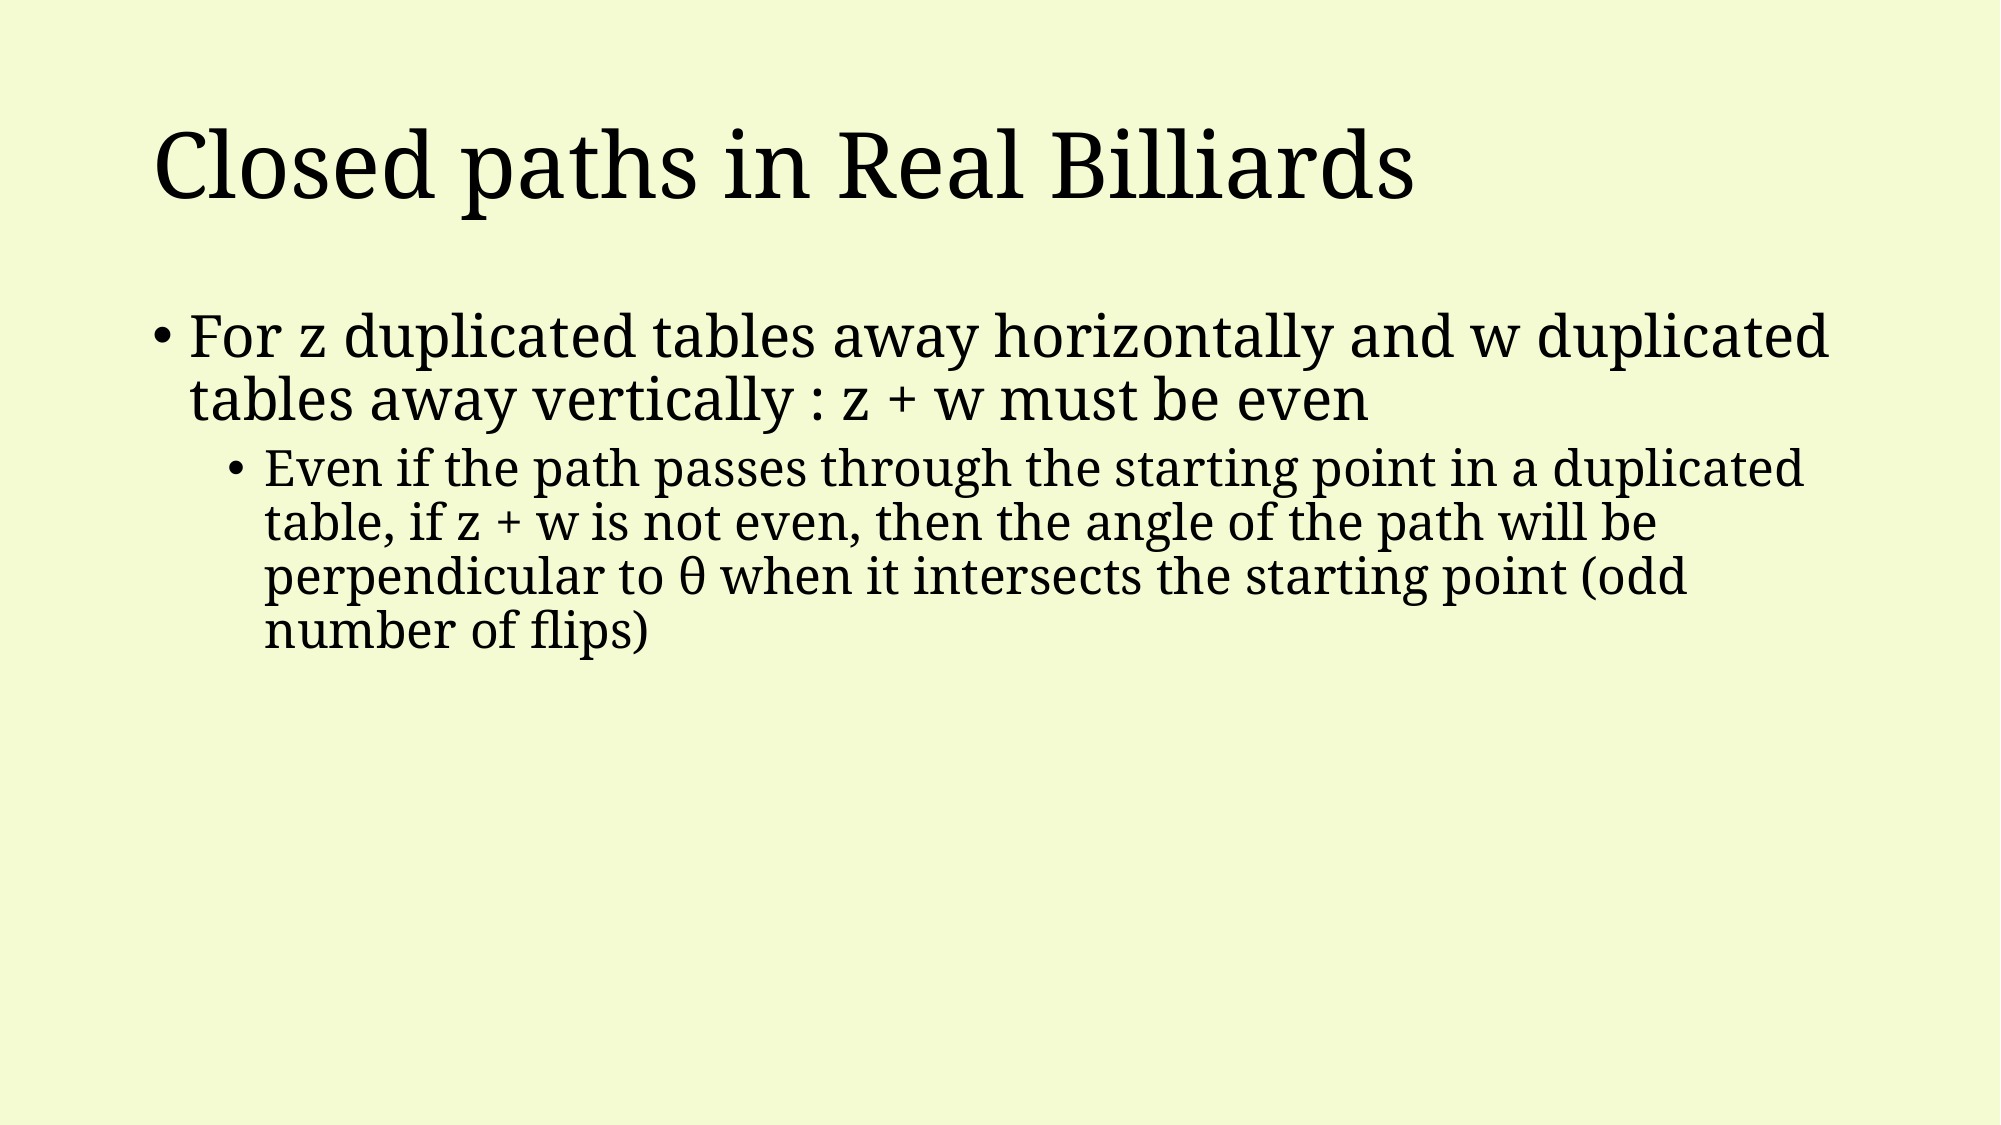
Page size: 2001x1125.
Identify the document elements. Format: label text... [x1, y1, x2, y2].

title Closed paths in Real Billiards [137, 59, 1863, 278]
list For z duplicated tables away horizontally and w duplicated tables away vertically : z + w must be even Even if the path passes through the starting point in a duplicated table, if z + w is not even, then the angle of the path will be perpendicular to θ when it intersects the starting point (odd number of flips) [137, 299, 1863, 1014]
